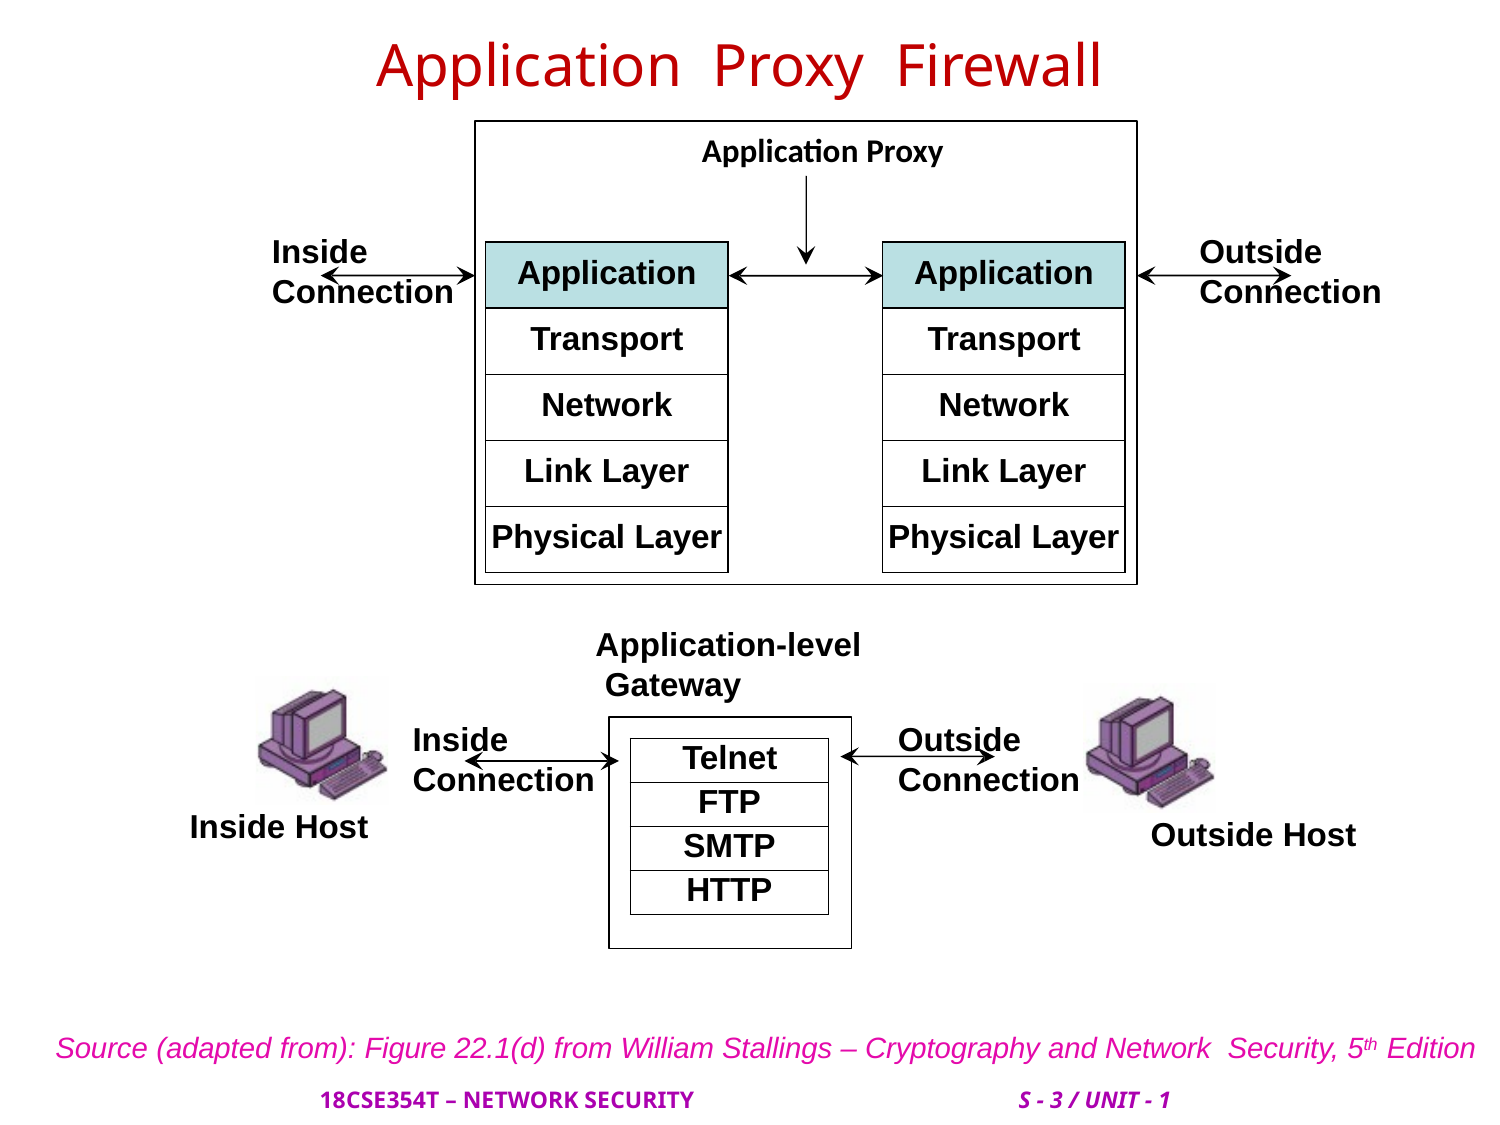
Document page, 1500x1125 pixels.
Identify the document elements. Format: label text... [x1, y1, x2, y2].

text_box [1083, 683, 1216, 813]
text_box Source (adapted from): Figure 22.1(d) from William Stallings – Cryptography and Network Security, 5th Edition [49, 1025, 1498, 1065]
text_box [255, 676, 389, 806]
text_box Outside Connection [895, 716, 1083, 798]
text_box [320, 120, 1292, 586]
text_box Outside Connection [1297, 228, 1384, 311]
text_box Application-level Gateway [593, 621, 863, 703]
text_box Outside Host [1148, 811, 1359, 853]
text_box Inside Connection [269, 228, 315, 311]
text_box Inside Connection [410, 716, 462, 798]
text_box Application Proxy Firewall [94, 27, 1384, 99]
text_box 18CSE354T – NETWORK SECURITY S - 3 / UNIT - 1 [112, 1074, 1500, 1125]
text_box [464, 715, 853, 950]
text_box Inside Host [187, 803, 371, 845]
title Application Proxy [678, 53, 965, 119]
